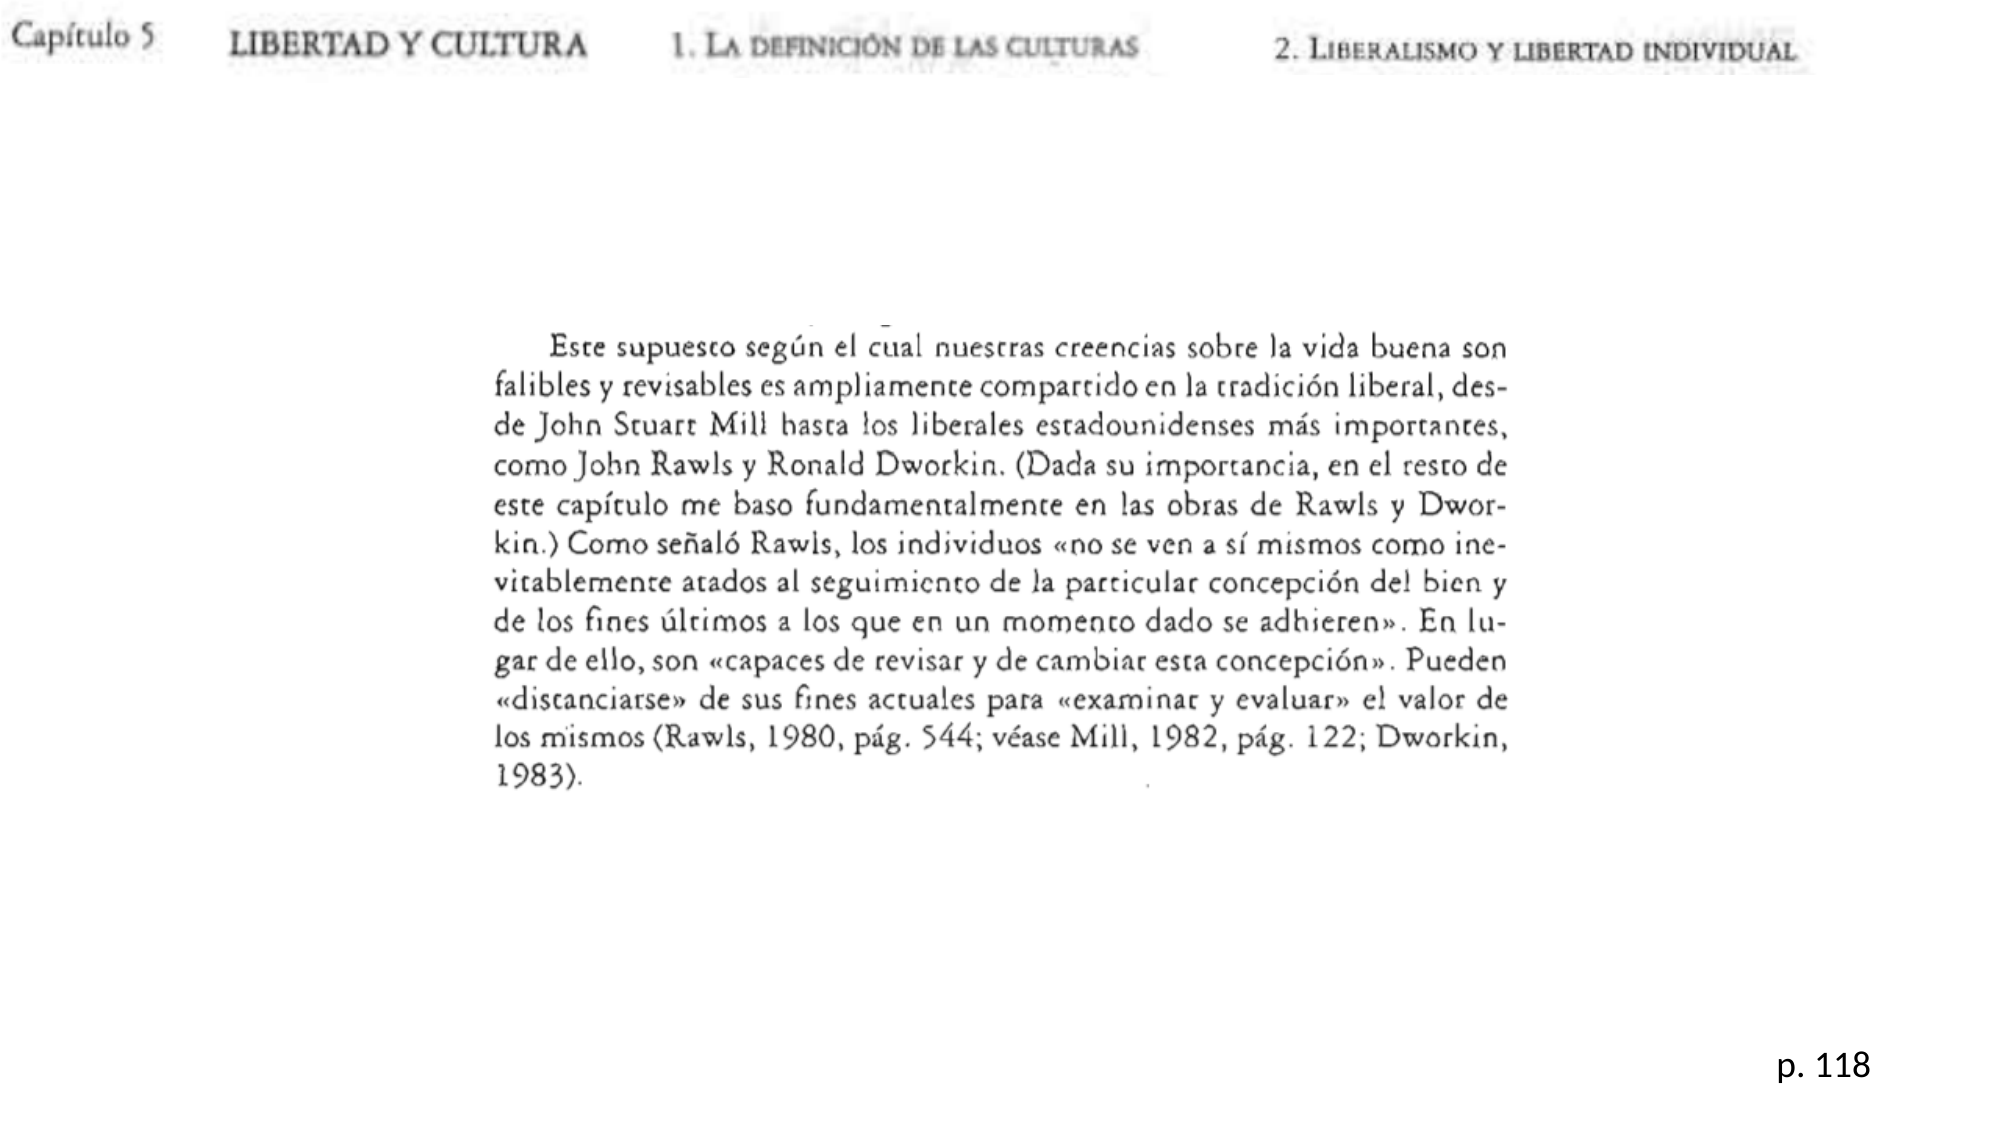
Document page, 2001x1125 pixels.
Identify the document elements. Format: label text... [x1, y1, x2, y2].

picture [646, 11, 1174, 78]
picture [203, 0, 621, 83]
picture [1252, 14, 1817, 75]
picture [474, 325, 1526, 800]
text_box p. 118 [1761, 1032, 1980, 1092]
picture [0, 0, 177, 65]
